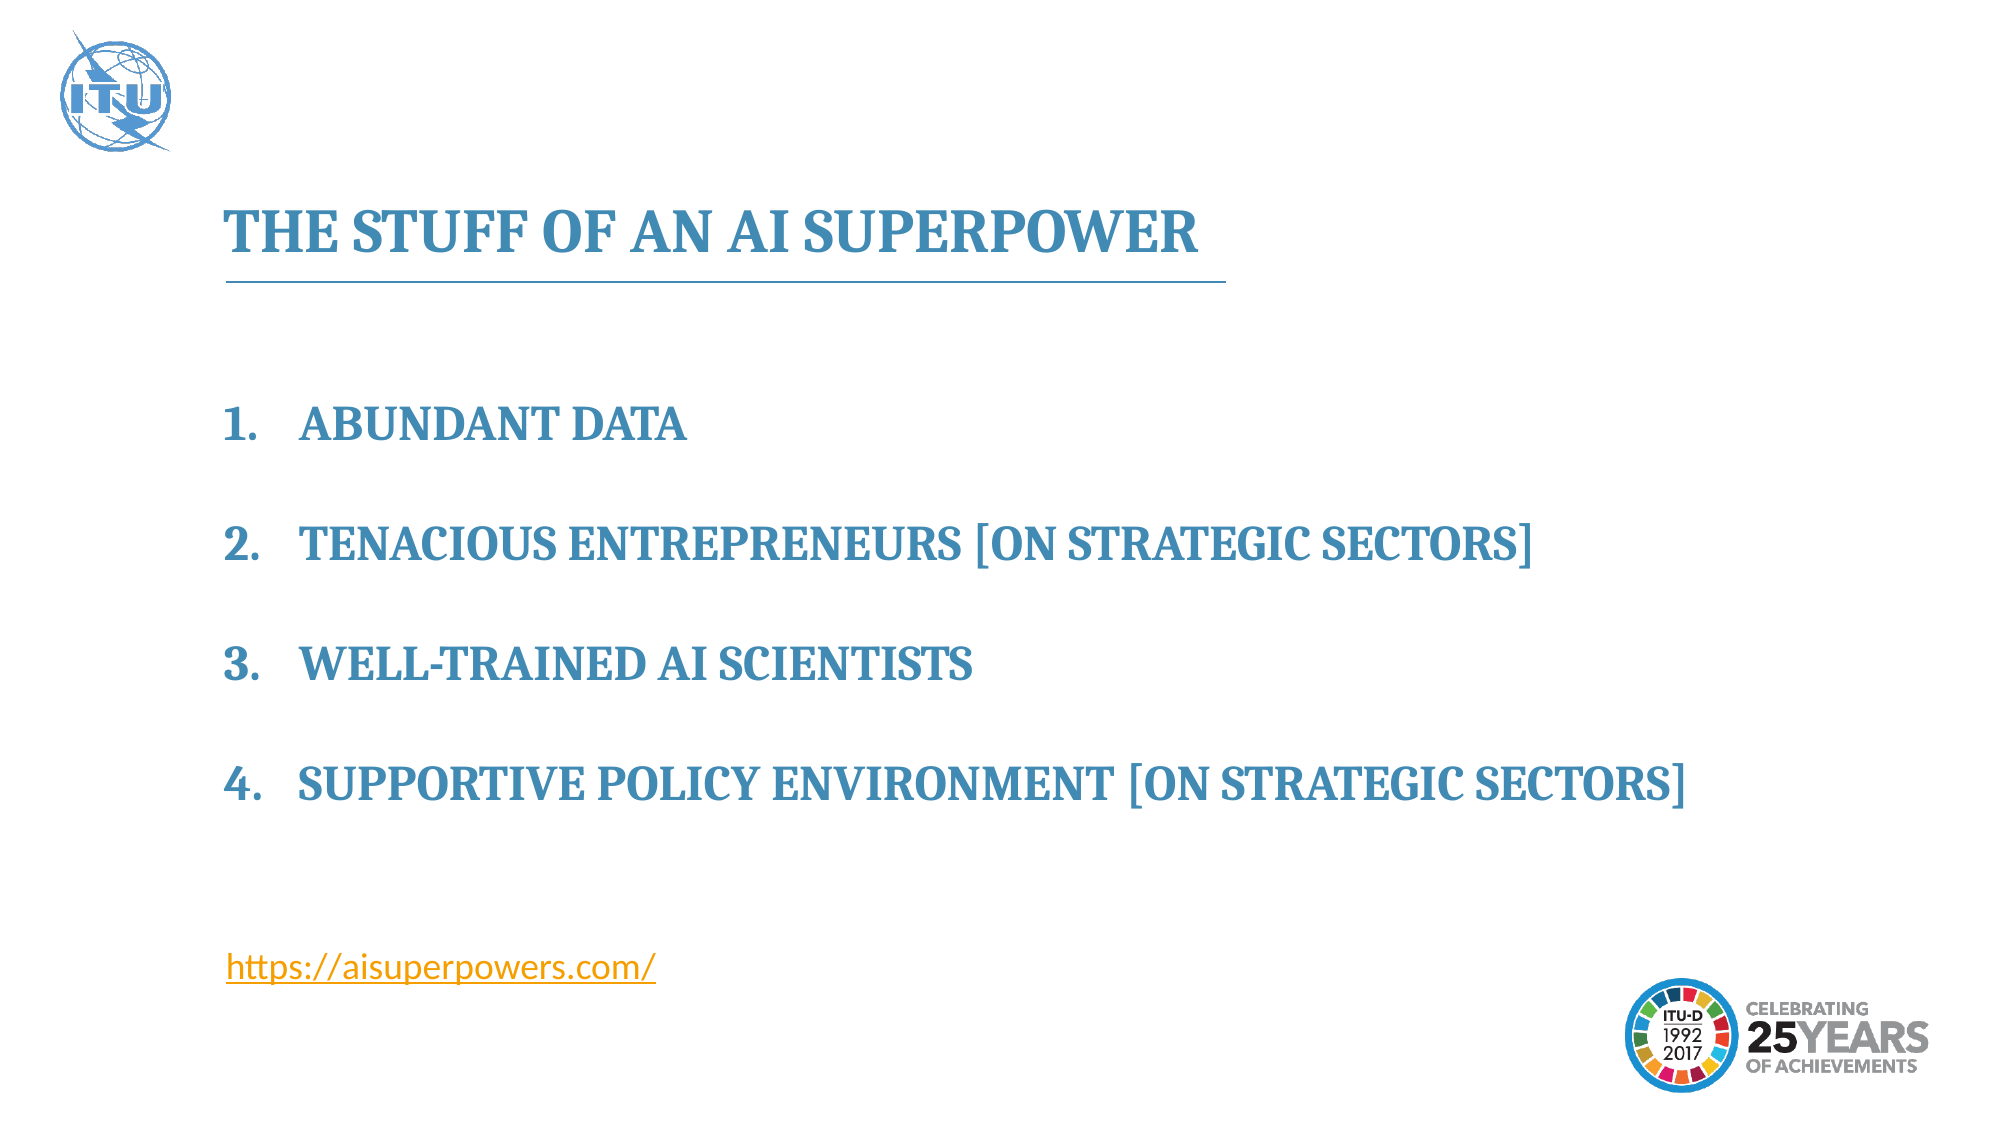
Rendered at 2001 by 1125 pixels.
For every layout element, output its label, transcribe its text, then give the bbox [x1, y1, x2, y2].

picture [1623, 977, 1930, 1093]
text_box THE STUFF OF AN AI SUPERPOWER [208, 182, 1718, 273]
text_box https://aisuperpowers.com/ [211, 934, 671, 995]
text_box ABUNDANT DATA TENACIOUS ENTREPRENEURS [ON STRATEGIC SECTORS] WELL-TRAINED AI SCIENTISTS SUPPORTIVE POLICY ENVIRONMENT [ON STRATEGIC SECTORS] [209, 382, 1835, 1058]
picture [57, 26, 177, 156]
